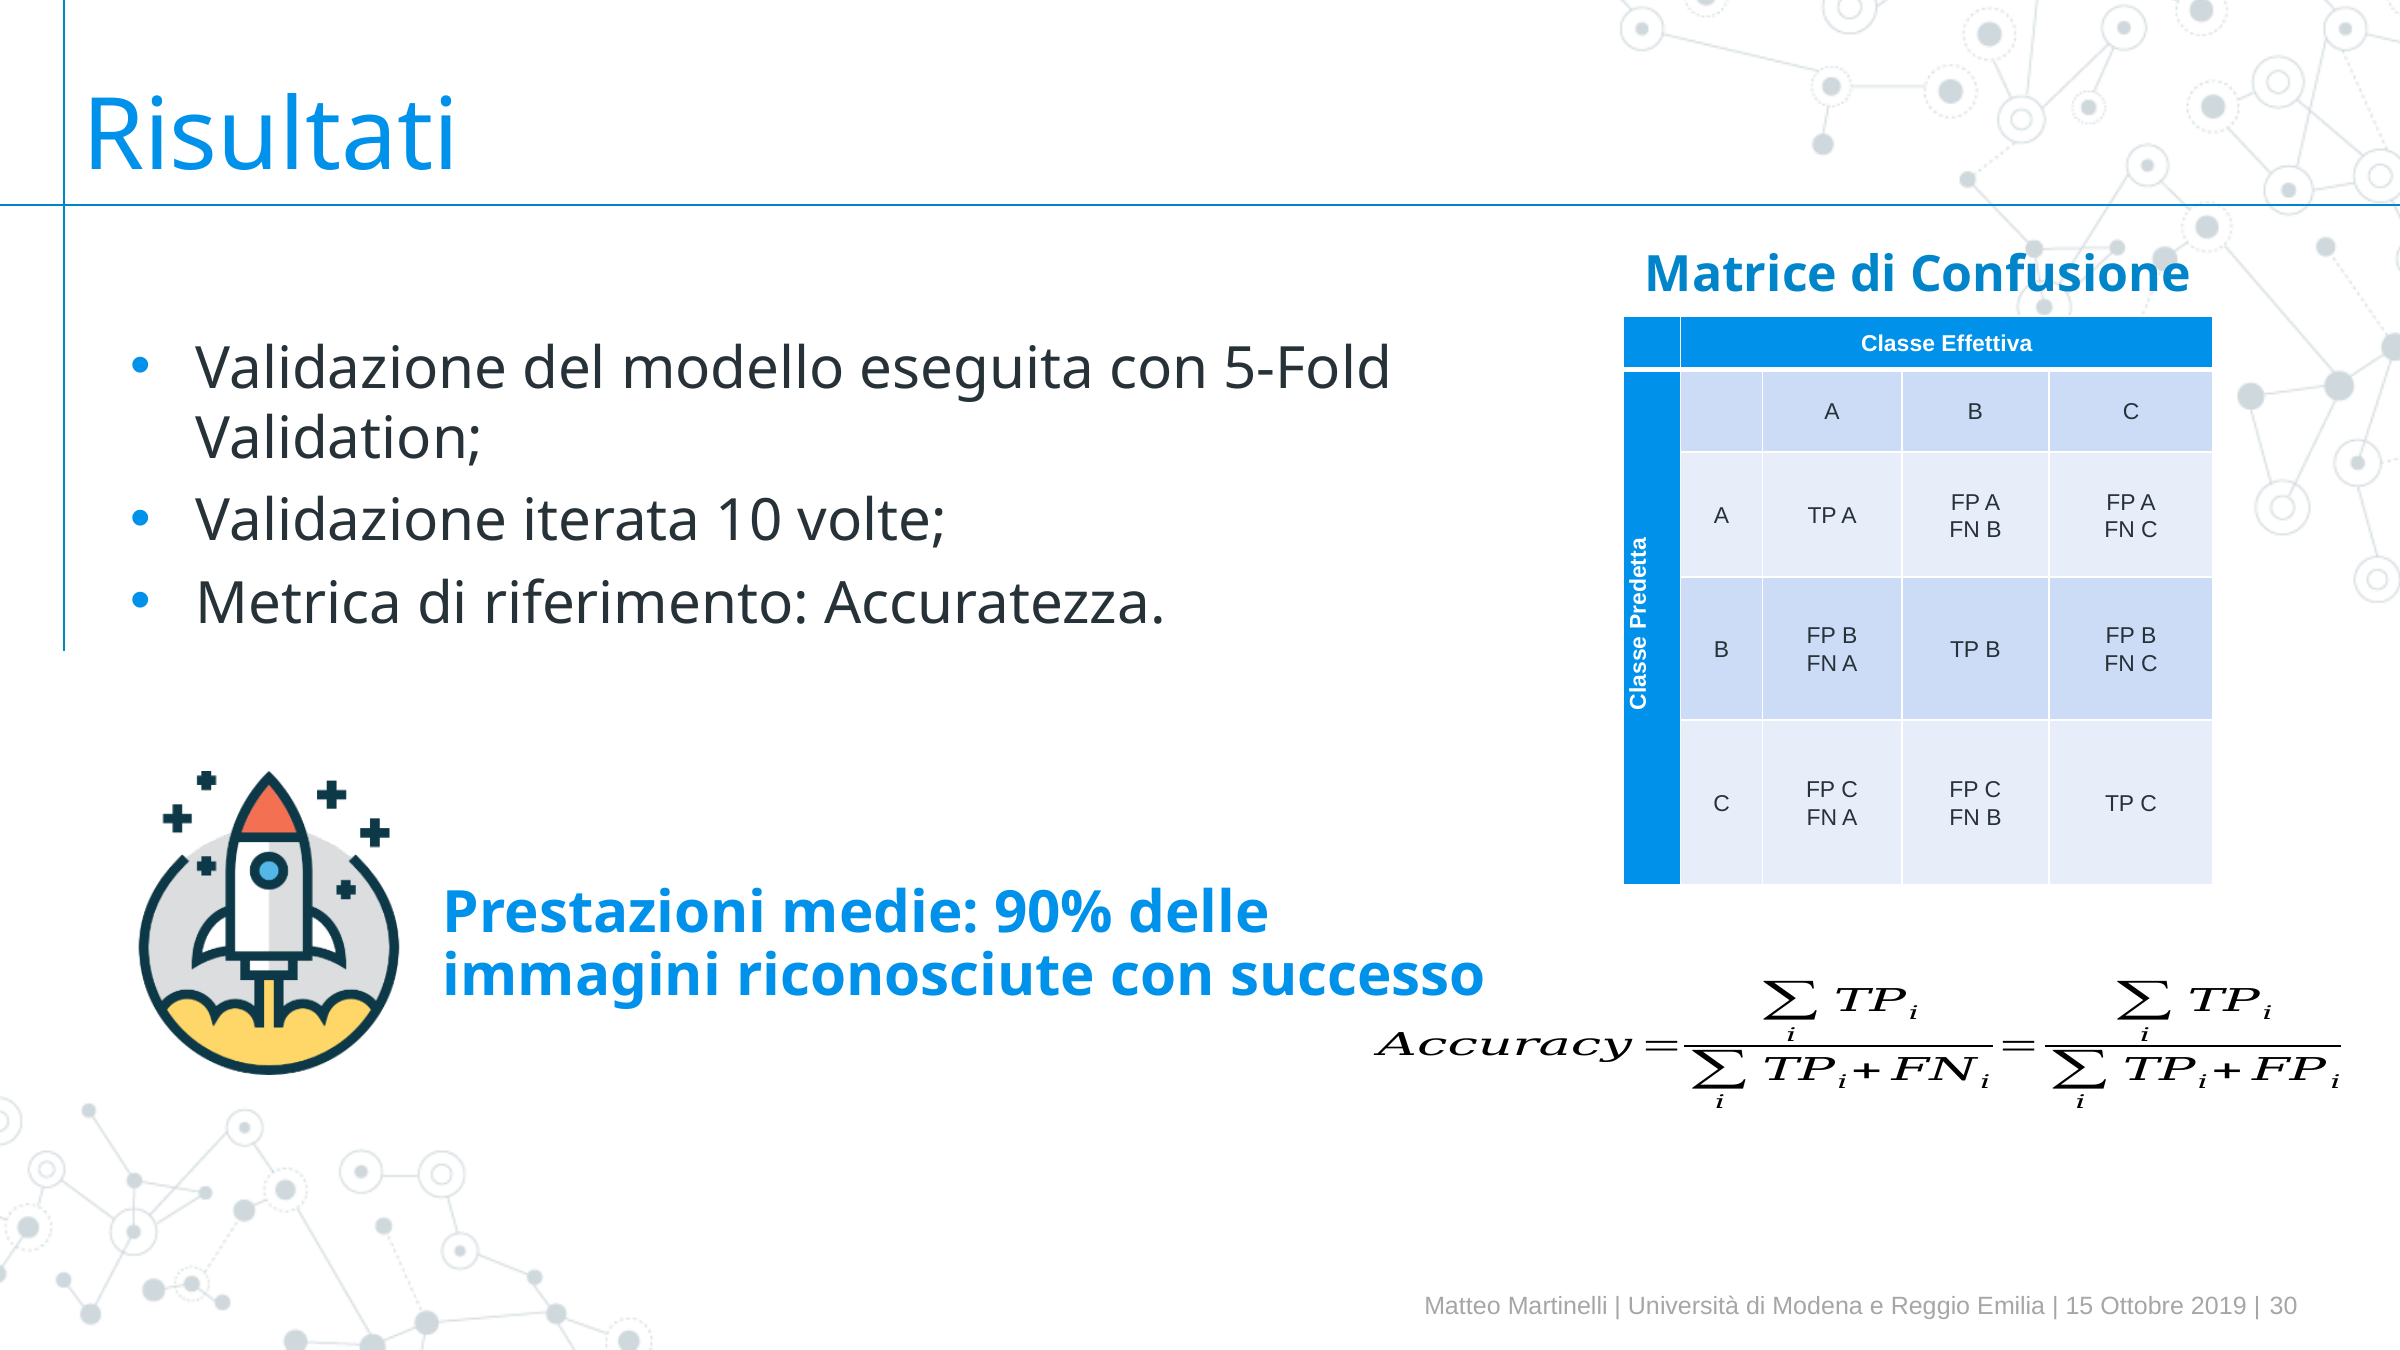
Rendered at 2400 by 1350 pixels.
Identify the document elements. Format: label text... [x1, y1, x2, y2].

table_cell C [1681, 721, 1762, 884]
list Validazione del modello eseguita con 5-Fold Validation; Validazione iterata 10 volte; Metrica di riferimento: Accuratezza. [115, 314, 1597, 658]
picture [0, 0, 62, 203]
table_cell FP C FN B [1903, 721, 2048, 884]
picture [0, 207, 2400, 1350]
table_cell A [1681, 453, 1762, 576]
table_cell A [1763, 372, 1901, 451]
title Risultati [67, 20, 2055, 205]
table_cell FP A FN C [2050, 453, 2212, 576]
table_cell TP A [1763, 453, 1901, 576]
table_cell FP A FN B [1903, 453, 2048, 576]
table_cell B [1681, 578, 1762, 719]
table_cell FP B FN C [2050, 578, 2212, 719]
table_cell Classe Predetta [1624, 372, 1680, 884]
table_cell TP C [2050, 721, 2212, 884]
table_cell B [1903, 372, 2048, 451]
text_box Matrice di Confusione [1623, 235, 2214, 315]
table_header [1624, 317, 1680, 367]
text_box Prestazioni medie: 90% delle immagini riconosciute con successo [427, 856, 1553, 1034]
table_cell C [2050, 372, 2212, 451]
picture [66, 0, 2400, 203]
table_cell [1681, 372, 1762, 451]
table_cell FP B FN A [1763, 578, 1901, 719]
table_header Classe Effettiva [1681, 317, 2212, 367]
table_cell TP B [1903, 578, 2048, 719]
table_cell FP C FN A [1763, 721, 1901, 884]
